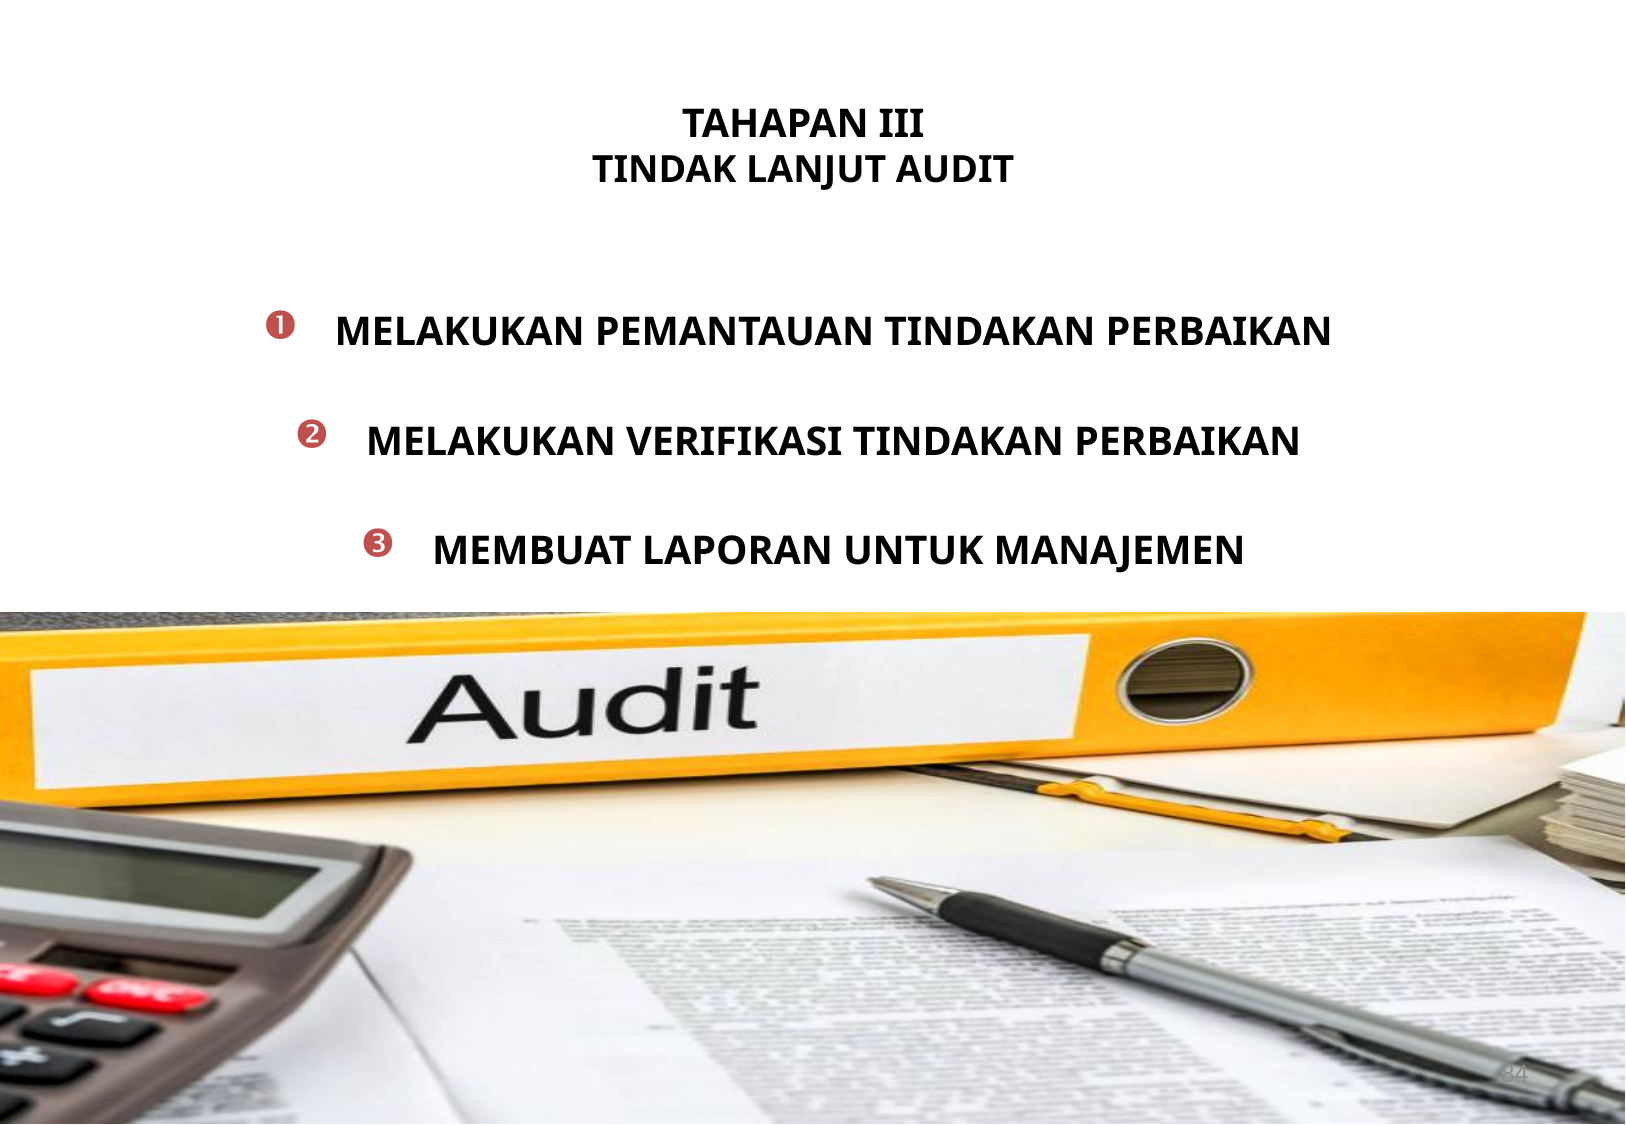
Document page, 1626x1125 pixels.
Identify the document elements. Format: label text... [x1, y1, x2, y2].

text_box TAHAPAN III TINDAK LANJUT AUDIT [112, 74, 1494, 213]
picture [0, 612, 1625, 1124]
text_box MELAKUKAN PEMANTAUAN TINDAKAN PERBAIKAN MELAKUKAN VERIFIKASI TINDAKAN PERBAIKAN MEMBUAT LAPORAN UNTUK MANAJEMEN [81, 237, 1526, 609]
